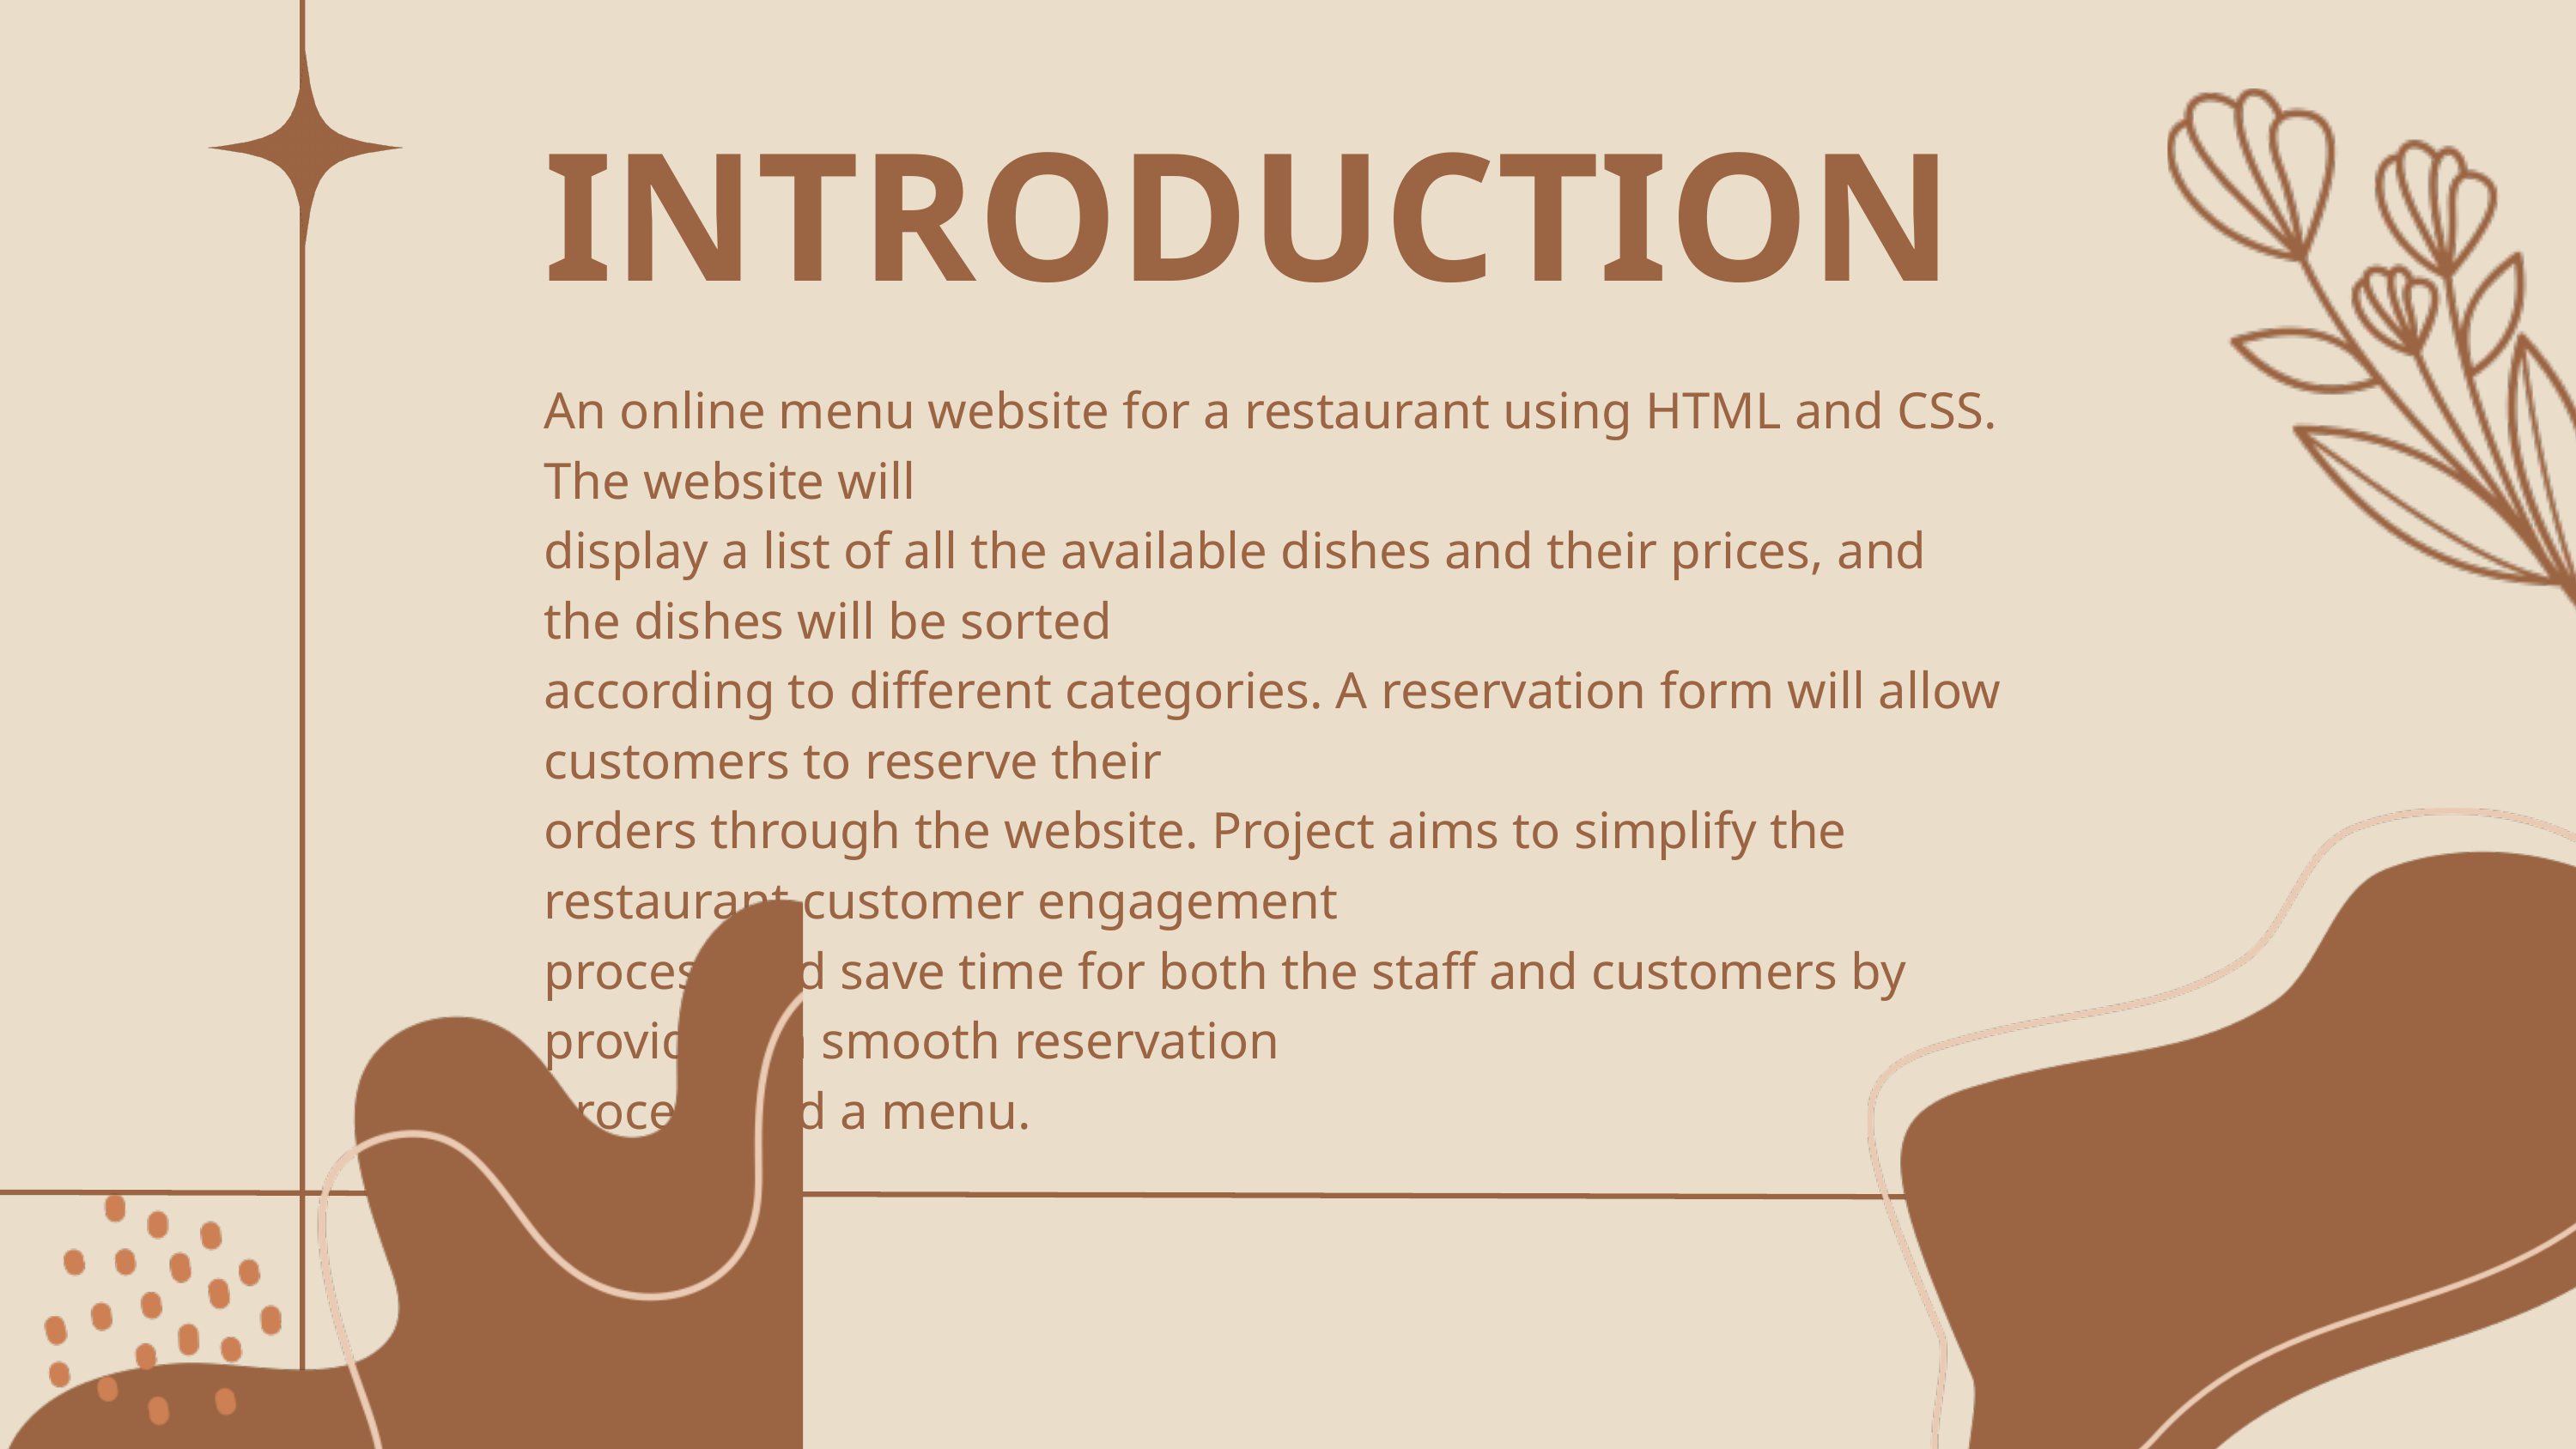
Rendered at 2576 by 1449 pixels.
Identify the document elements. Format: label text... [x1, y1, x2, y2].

text_box [2167, 88, 2576, 669]
text_box [1867, 808, 2576, 1449]
text_box INTRODUCTION [544, 128, 2032, 318]
text_box [0, 899, 804, 1449]
text_box [207, 50, 404, 246]
text_box An online menu website for a restaurant using HTML and CSS. The website will display a list of all the available dishes and their prices, and the dishes will be sorted according to different categories. A reservation form will allow customers to reserve their orders through the website. Project aims to simplify the restaurant customer engagement process and save time for both the staff and customers by providing a smooth reservation process and a menu. [544, 368, 2012, 1139]
